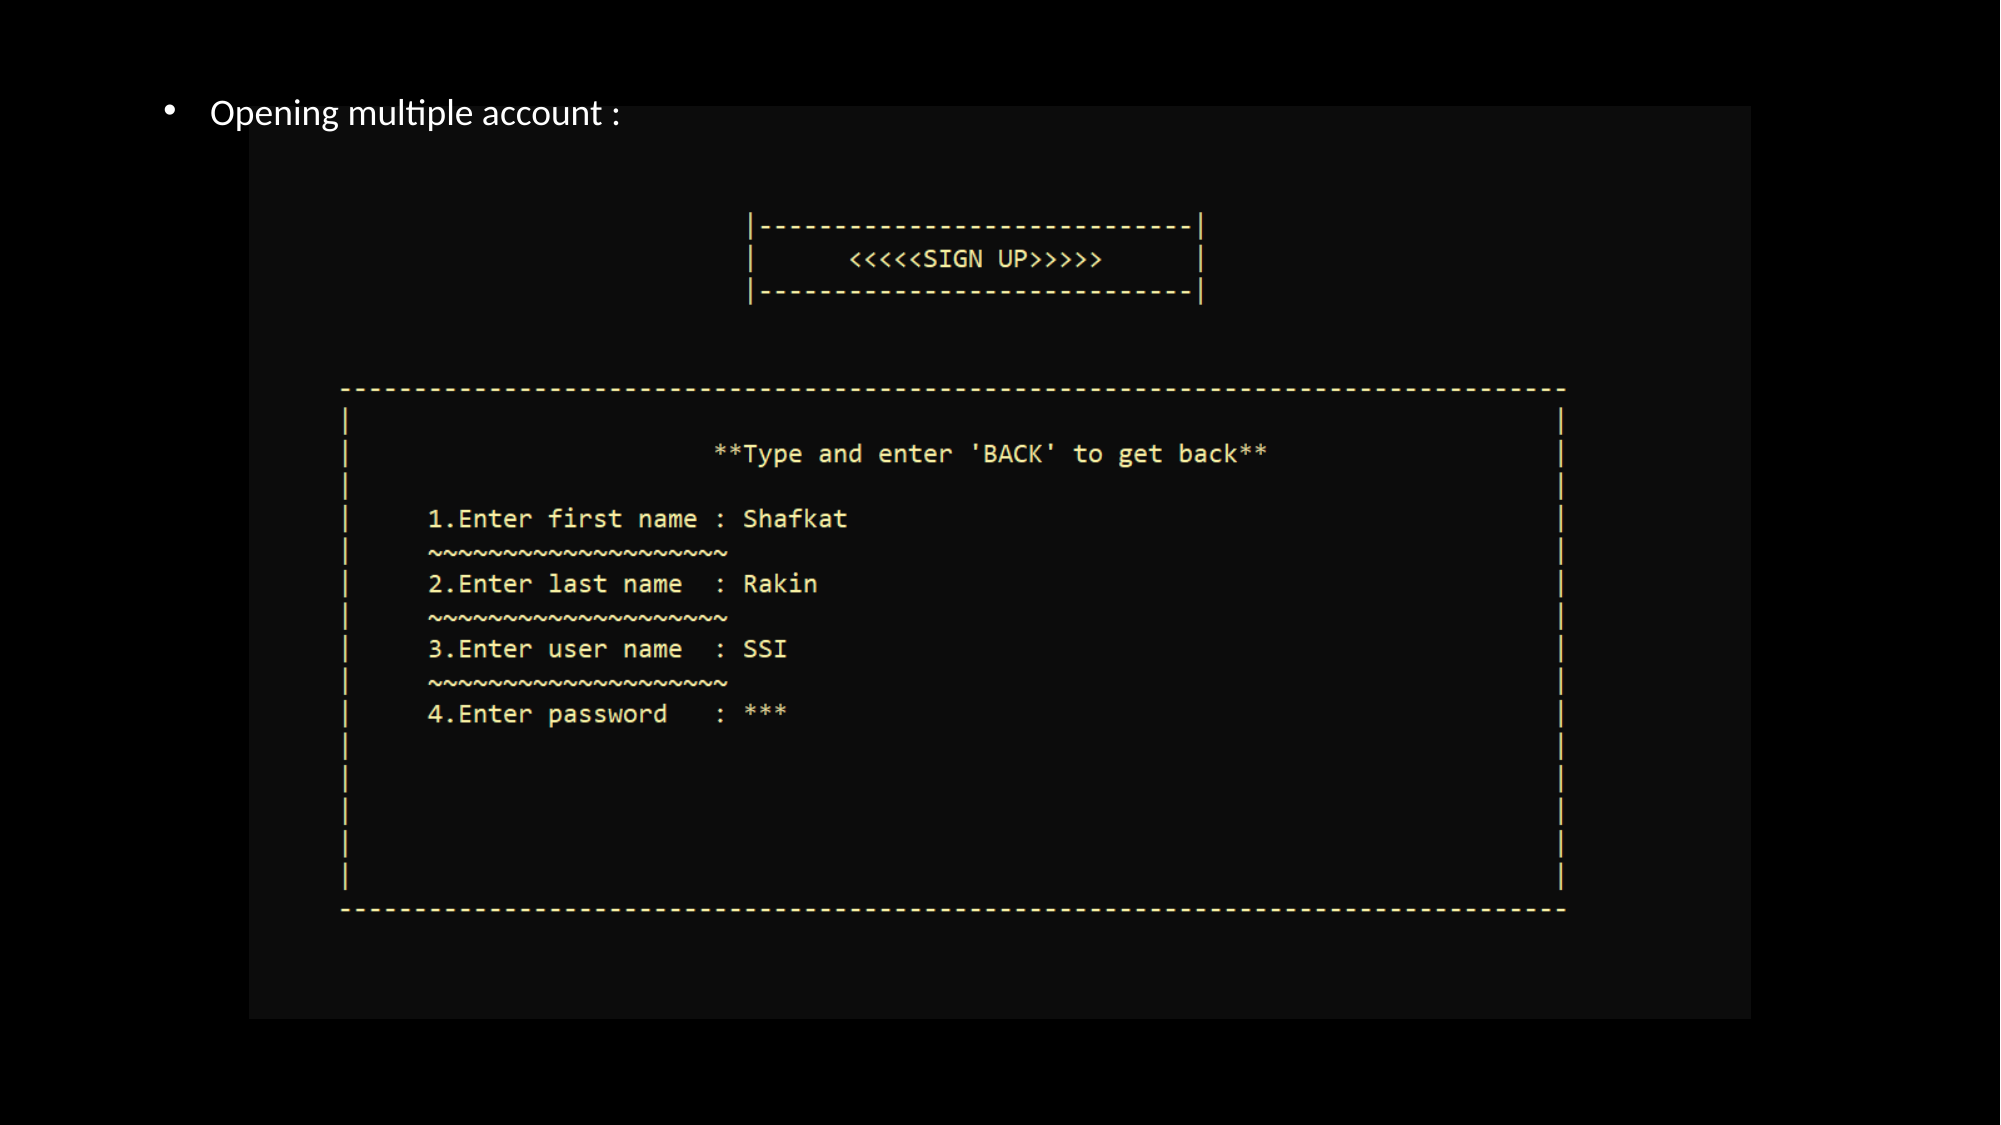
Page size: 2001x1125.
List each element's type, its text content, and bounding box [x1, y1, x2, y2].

text_box Opening multiple account : [148, 80, 1096, 140]
picture [249, 106, 1751, 1019]
